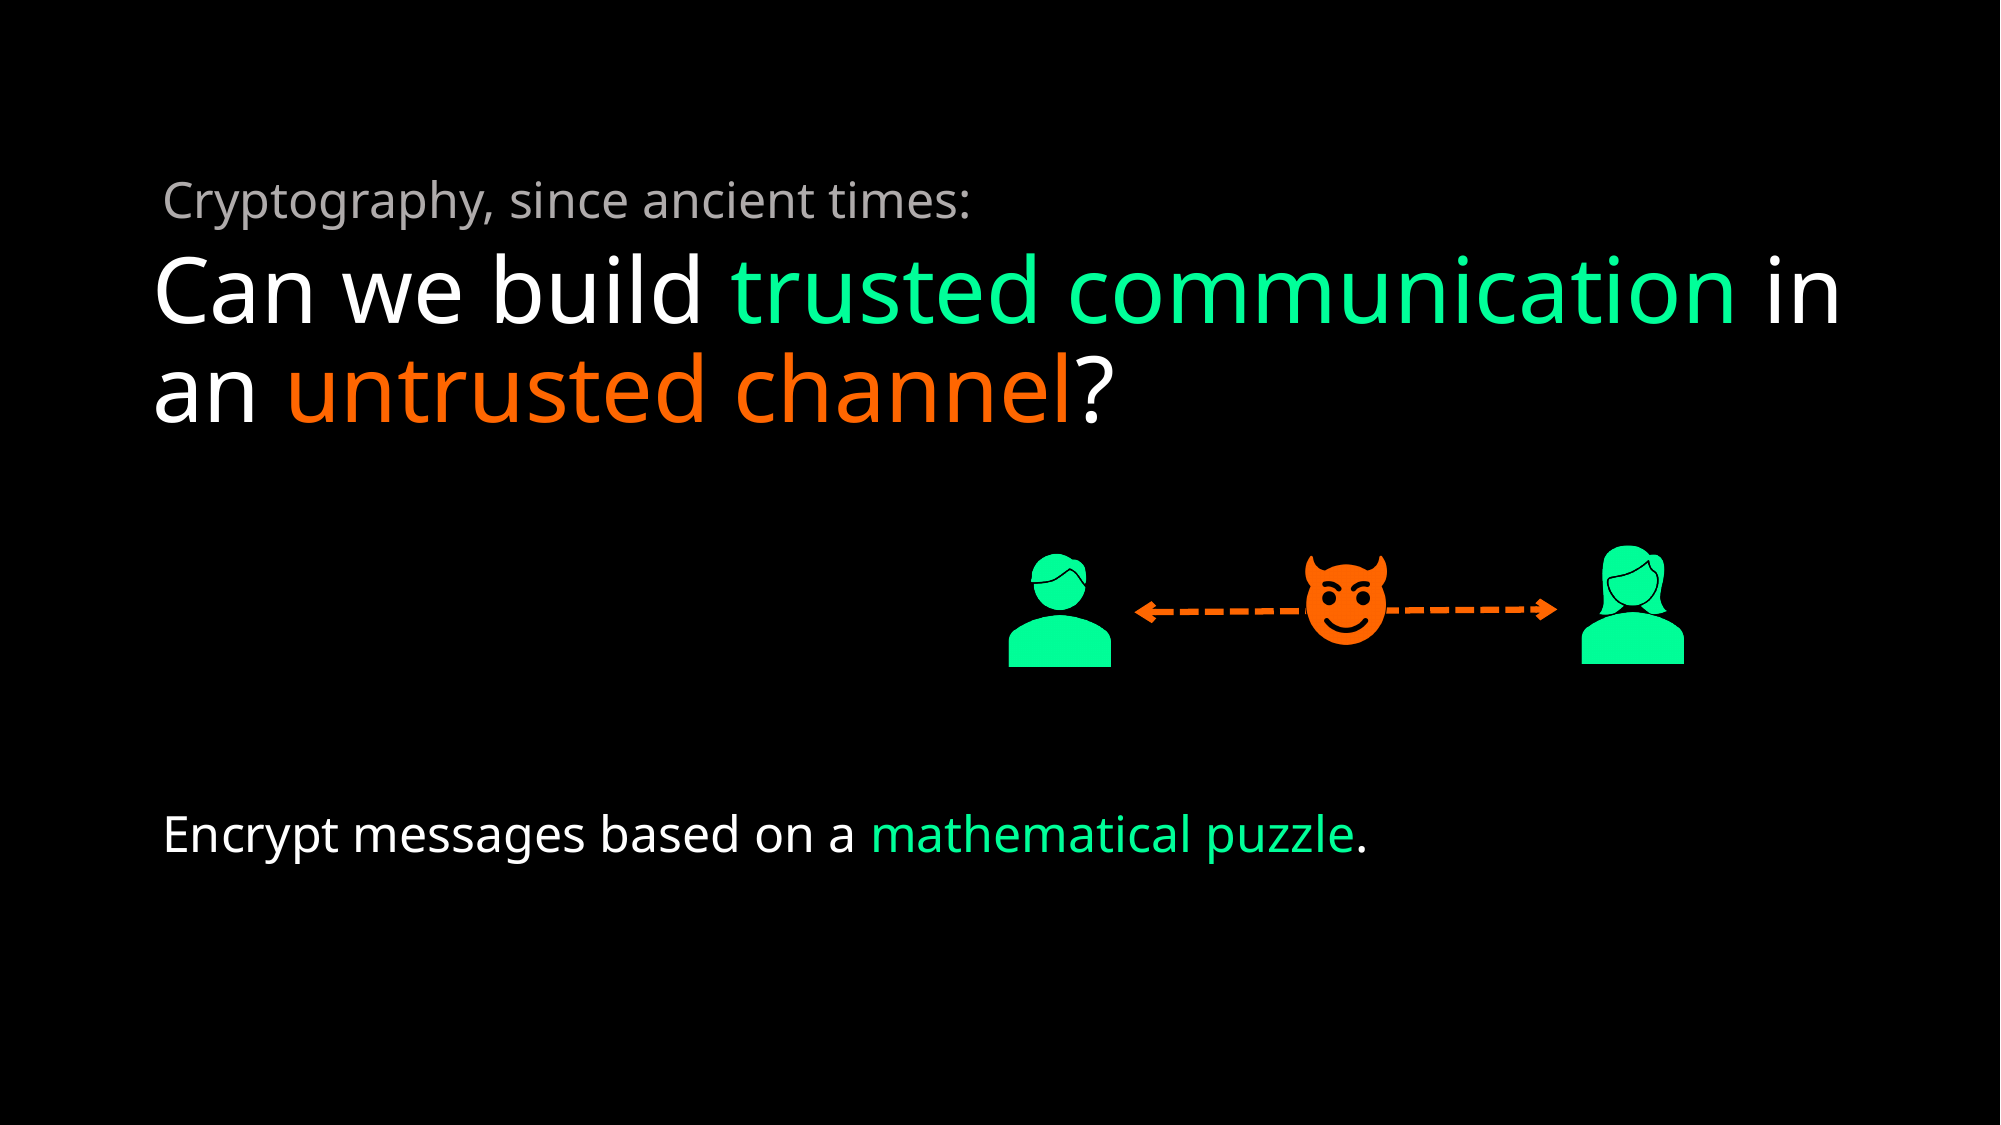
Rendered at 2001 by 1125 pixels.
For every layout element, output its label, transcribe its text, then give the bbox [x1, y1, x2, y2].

text_box Cryptography, since ancient times: [147, 160, 1185, 236]
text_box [984, 534, 1708, 688]
text_box Encrypt messages based on a mathematical puzzle. [147, 795, 1748, 871]
text_box Can we build trusted communication in an untrusted channel? [137, 236, 1863, 484]
